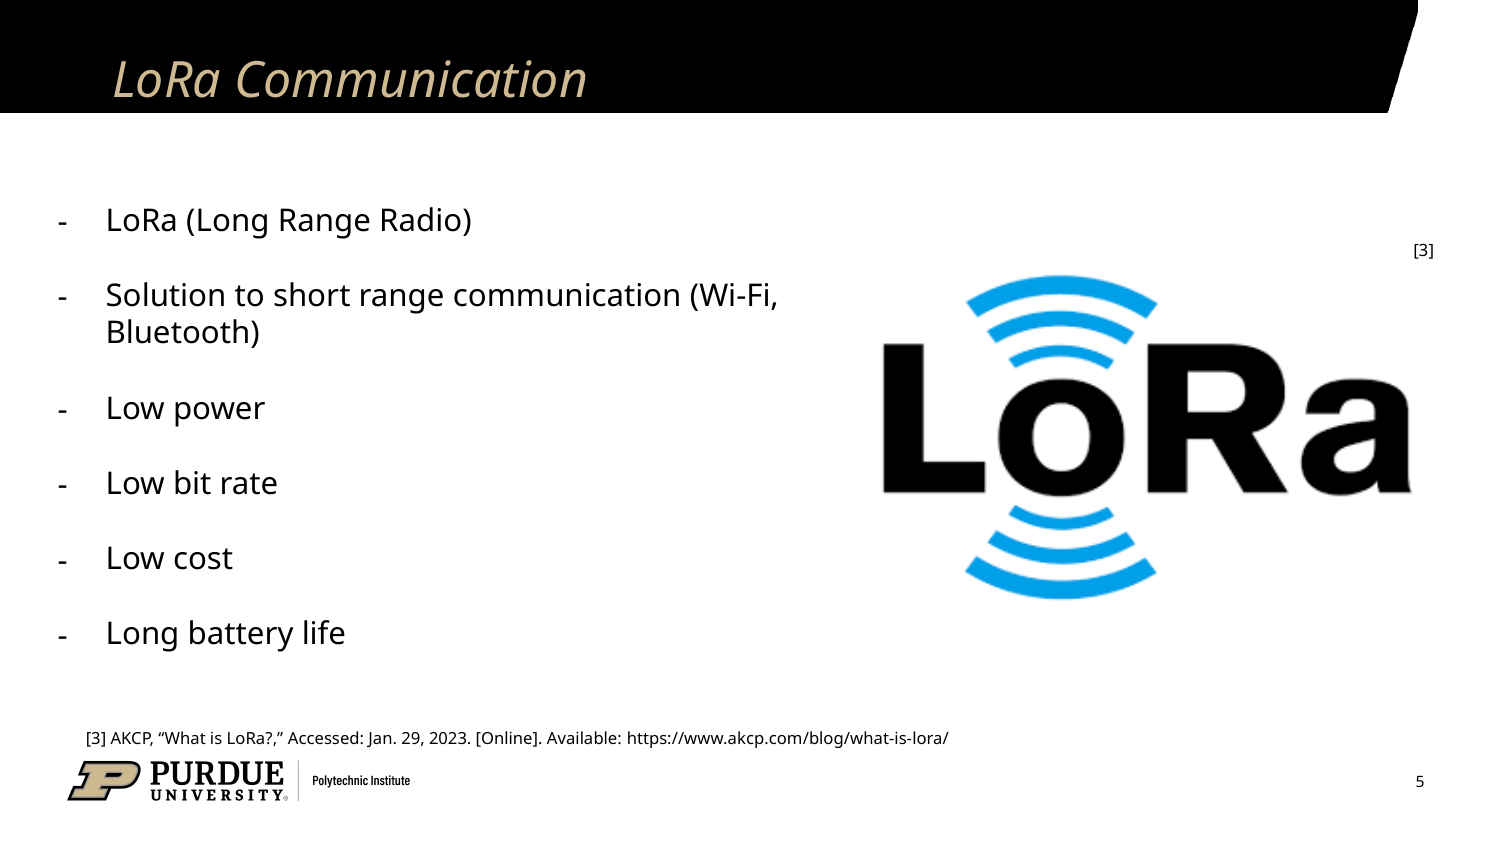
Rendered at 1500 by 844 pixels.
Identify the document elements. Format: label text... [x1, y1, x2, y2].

picture [0, 0, 1418, 113]
picture [873, 270, 1418, 603]
slide_number 5 [1390, 760, 1451, 806]
text_box [3] AKCP, “What is LoRa?,” Accessed: Jan. 29, 2023. [Online]. Available: https://www.akcp.com/blog/what-is-lora/ [70, 718, 1429, 759]
picture [67, 759, 478, 803]
text_box [3] [1398, 205, 1467, 276]
title LoRa Communication [110, 52, 1393, 198]
list LoRa (Long Range Radio) Solution to short range communication (Wi-Fi, Bluetooth) Low power Low bit rate Low cost Long battery life [41, 199, 823, 656]
